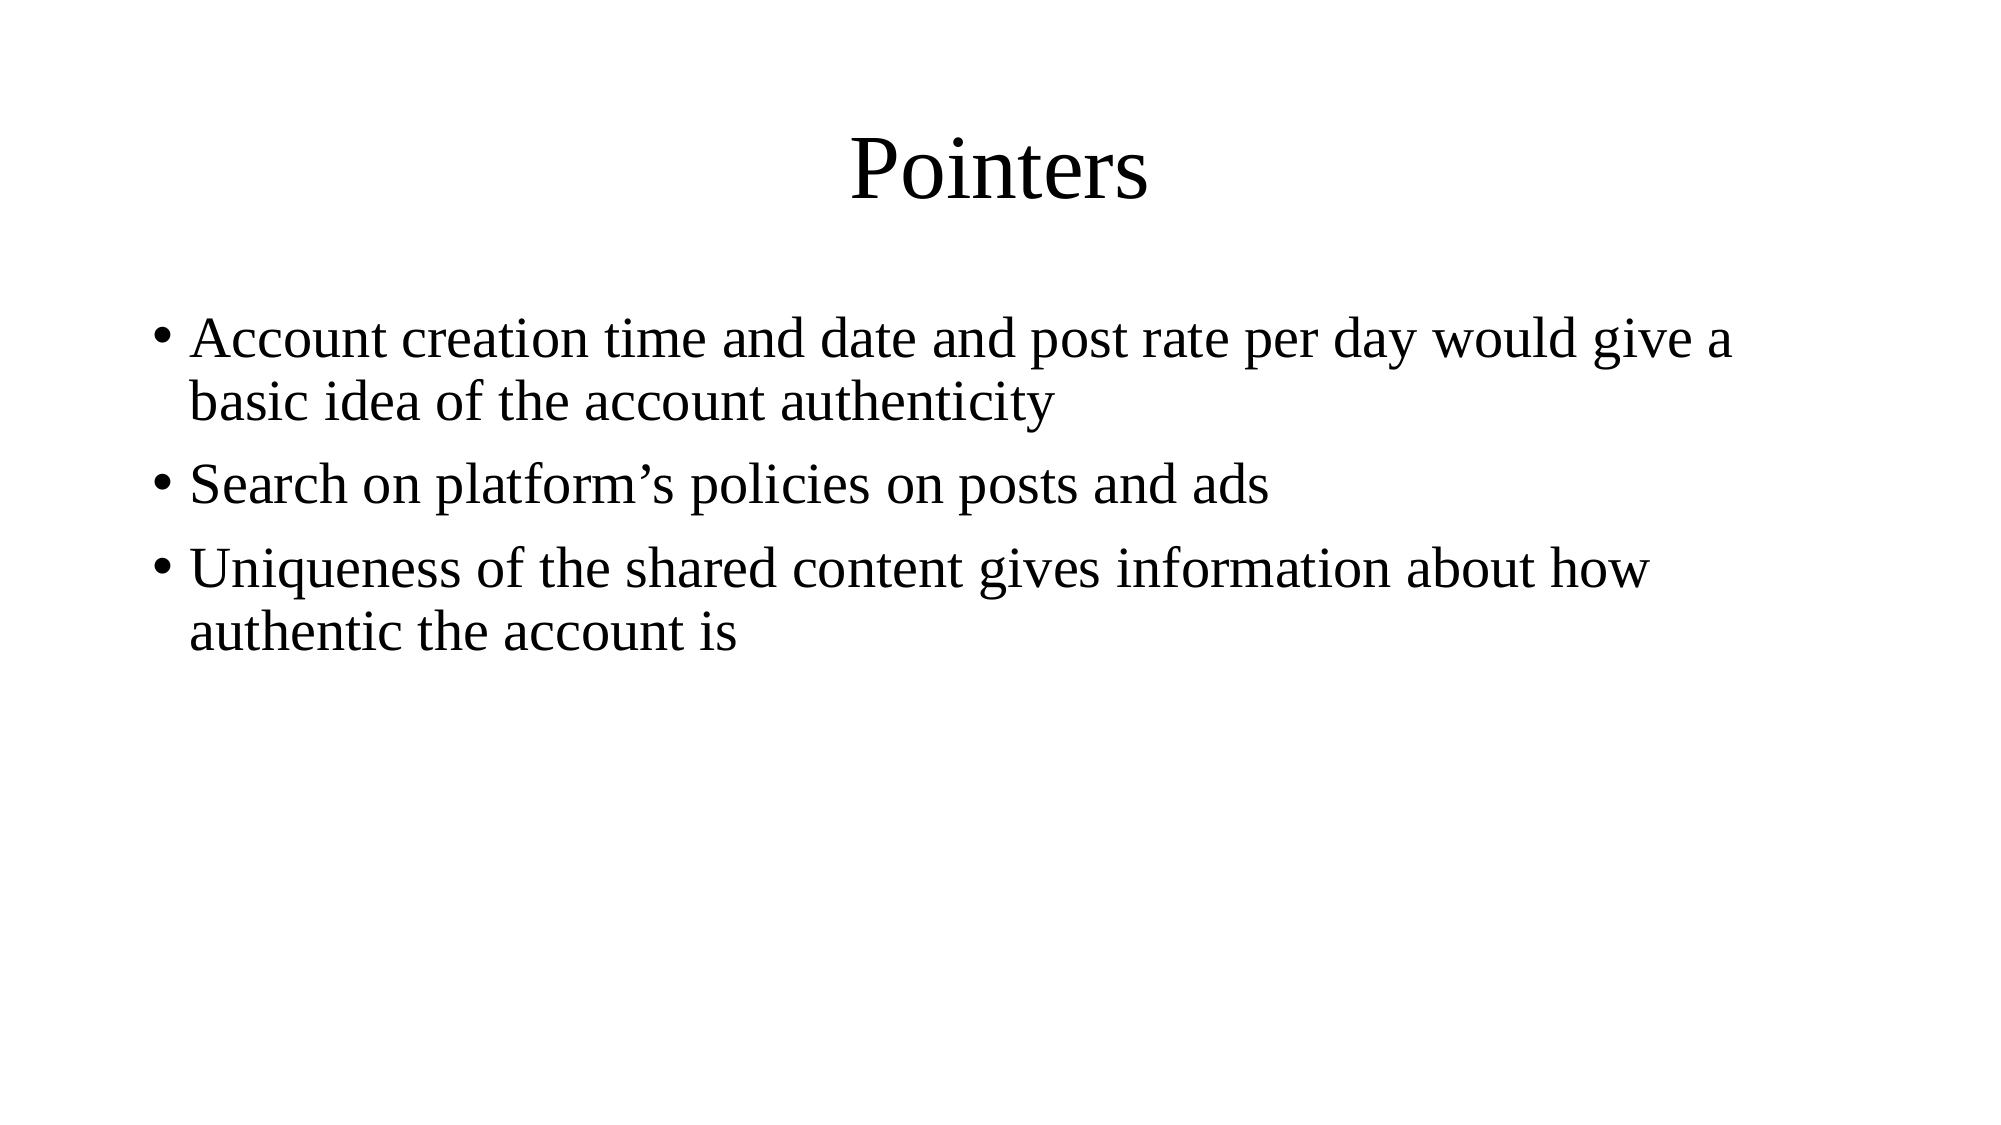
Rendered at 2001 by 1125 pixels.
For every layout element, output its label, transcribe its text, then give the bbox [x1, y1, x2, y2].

title Pointers [137, 59, 1863, 278]
list Account creation time and date and post rate per day would give a basic idea of the account authenticity Search on platform’s policies on posts and ads Uniqueness of the shared content gives information about how authentic the account is [137, 299, 1863, 1014]
